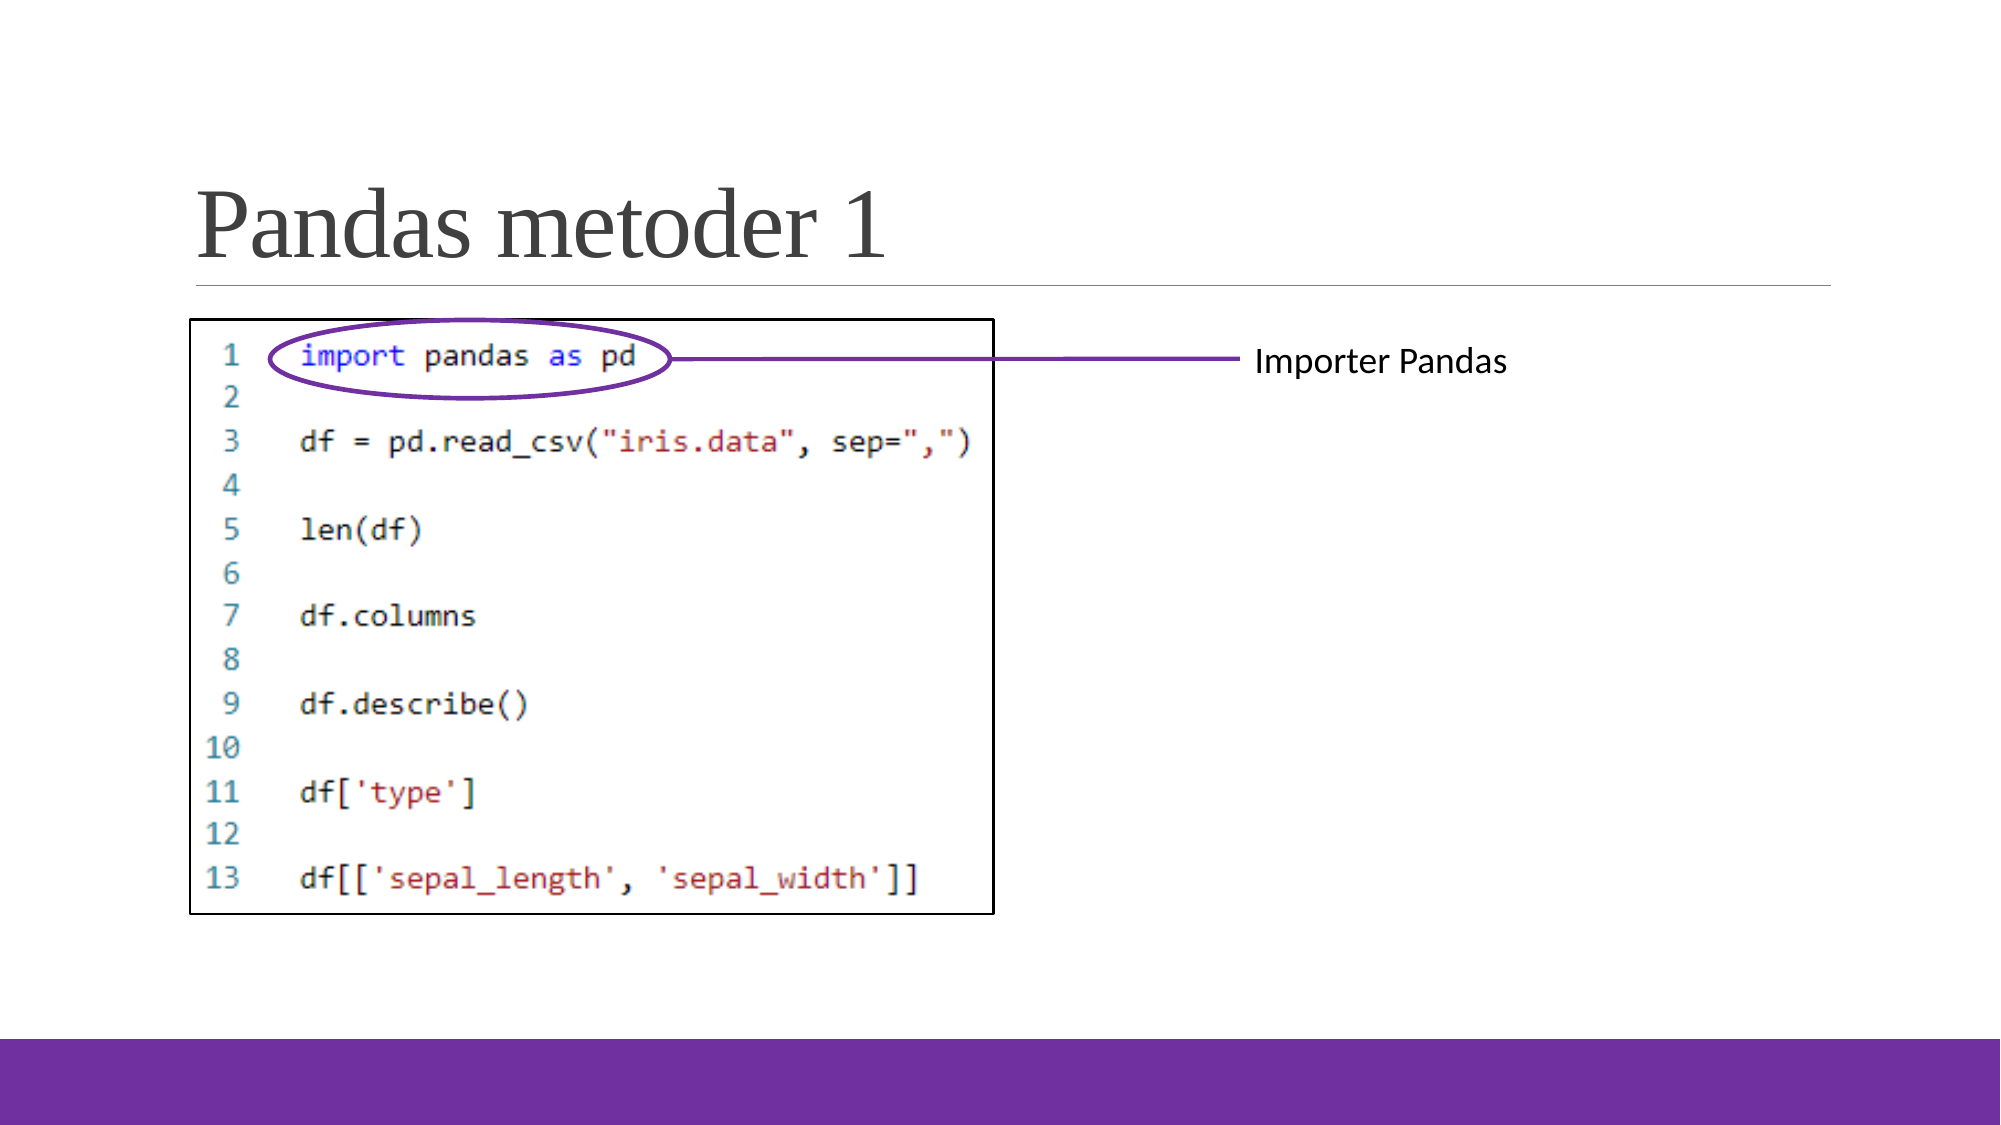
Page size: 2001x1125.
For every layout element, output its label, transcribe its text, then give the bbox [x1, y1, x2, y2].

text_box Importer Pandas [1239, 328, 1795, 389]
text_box [189, 318, 995, 915]
text_box [334, 318, 606, 329]
picture [204, 332, 997, 901]
title Pandas metoder 1 [180, 47, 1830, 285]
